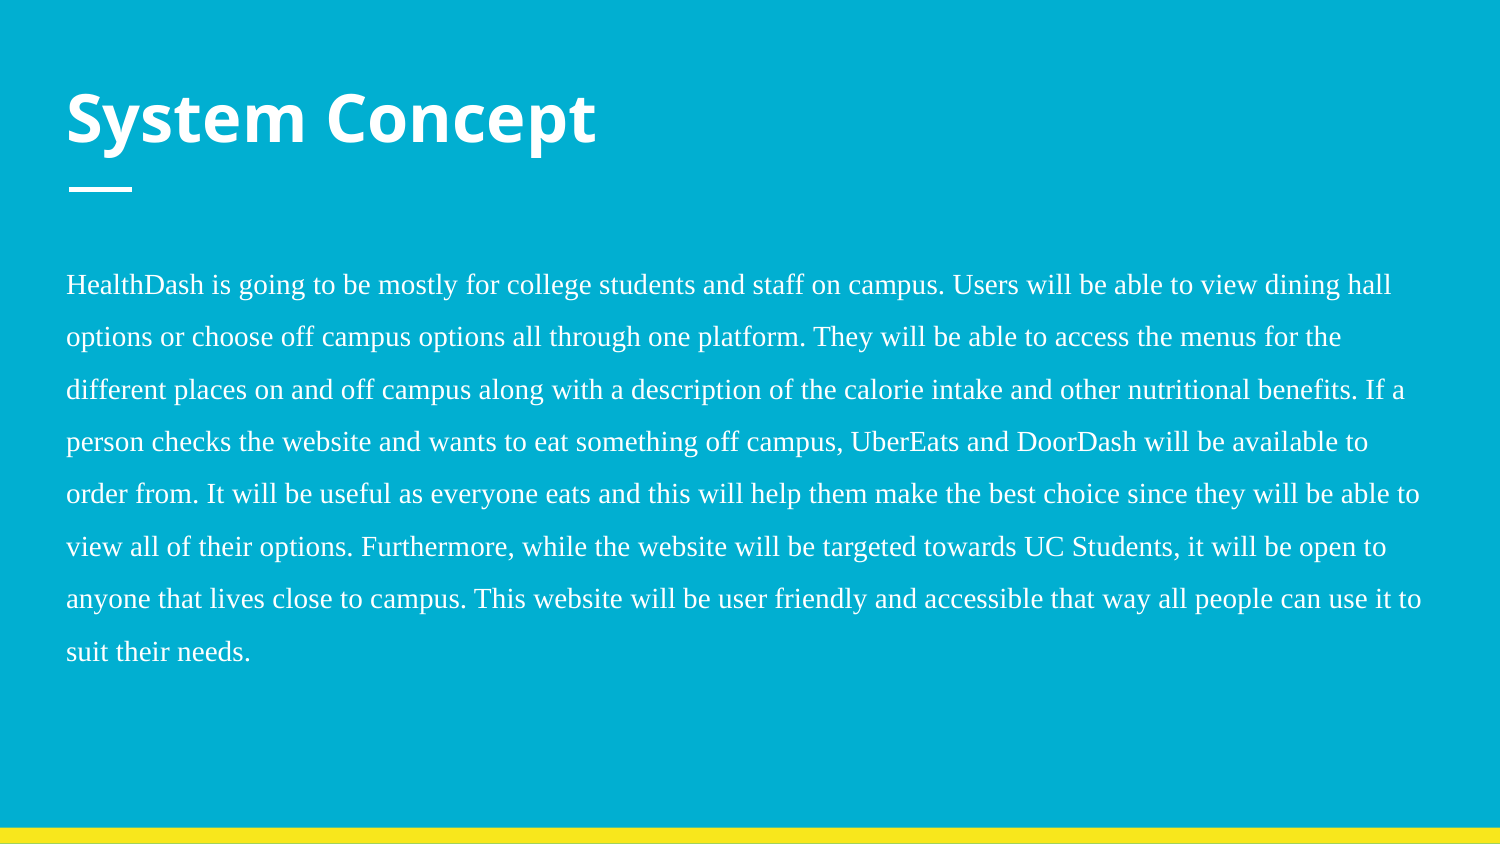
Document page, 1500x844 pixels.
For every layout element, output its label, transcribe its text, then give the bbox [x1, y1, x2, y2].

list HealthDash is going to be mostly for college students and staff on campus. Users will be able to view dining hall options or choose off campus options all through one platform. They will be able to access the menus for the different places on and off campus along with a description of the calorie intake and other nutritional benefits. If a person checks the website and wants to eat something off campus, UberEats and DoorDash will be available to order from. It will be useful as everyone eats and this will help them make the best choice since they will be able to view all of their options. Furthermore, while the website will be targeted towards UC Students, it will be open to anyone that lives close to campus. This website will be user friendly and accessible that way all people can use it to suit their needs. [51, 232, 1449, 750]
title System Concept [51, 61, 1449, 167]
